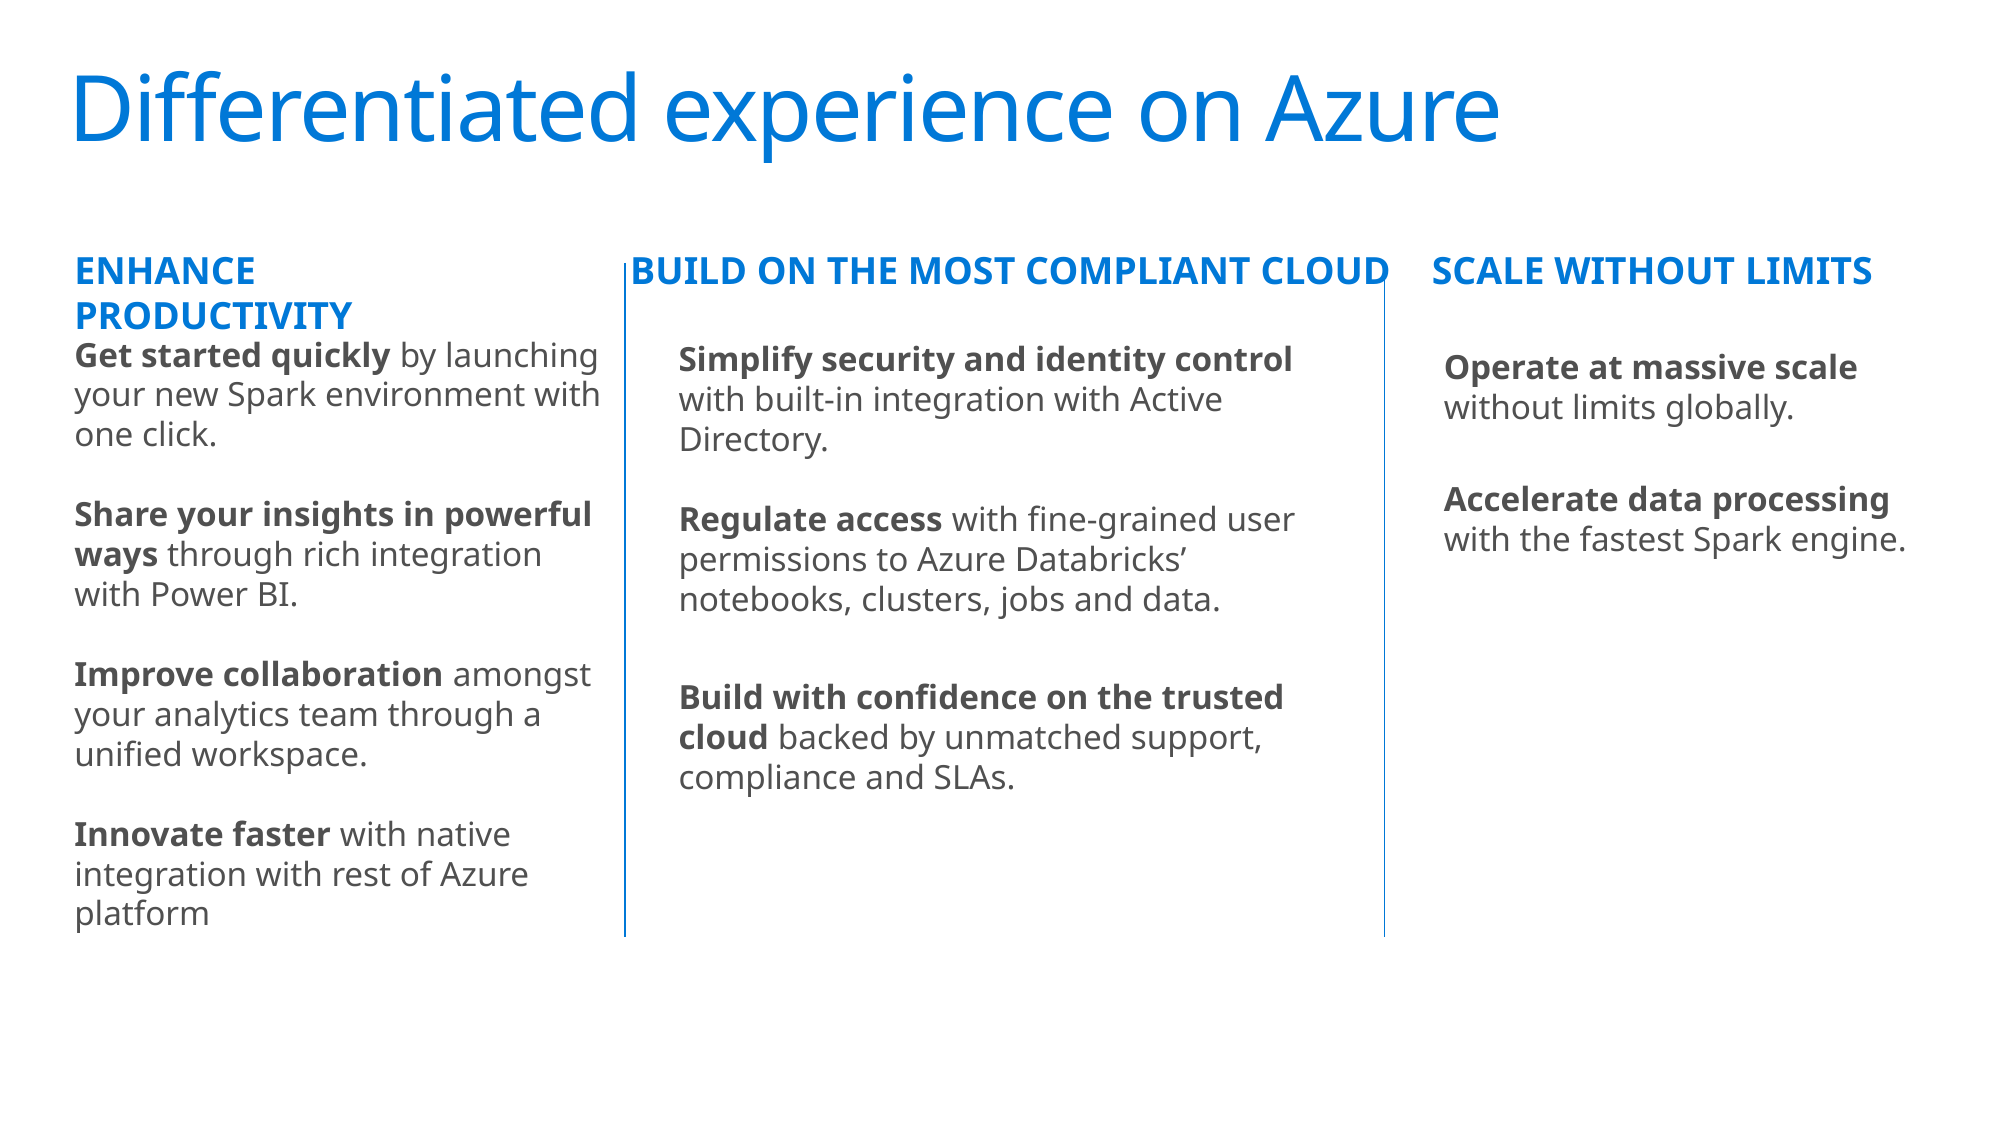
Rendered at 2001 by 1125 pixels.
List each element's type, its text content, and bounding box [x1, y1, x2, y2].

text_box SCALE WITHOUT LIMITS [1416, 239, 1889, 300]
text_box Get started quickly by launching your new Spark environment with one click. Share your insights in powerful ways through rich integration with Power BI. Improve collaboration amongst your analytics team through a unified workspace. Innovate faster with native integration with rest of Azure platform [59, 326, 618, 940]
text_box Operate at massive scale without limits globally. Accelerate data processing with the fastest Spark engine. [1428, 338, 1943, 566]
text_box ENHANCE PRODUCTIVITY [59, 239, 536, 345]
text_box BUILD ON THE MOST COMPLIANT CLOUD [615, 239, 1407, 300]
title Differentiated experience on Azure [44, 47, 1957, 196]
text_box Simplify security and identity control with built-in integration with Active Directory. Regulate access with fine-grained user permissions to Azure Databricks’ notebooks, clusters, jobs and data. Build with confidence on the trusted cloud backed by unmatched support, compliance and SLAs. [663, 330, 1317, 804]
